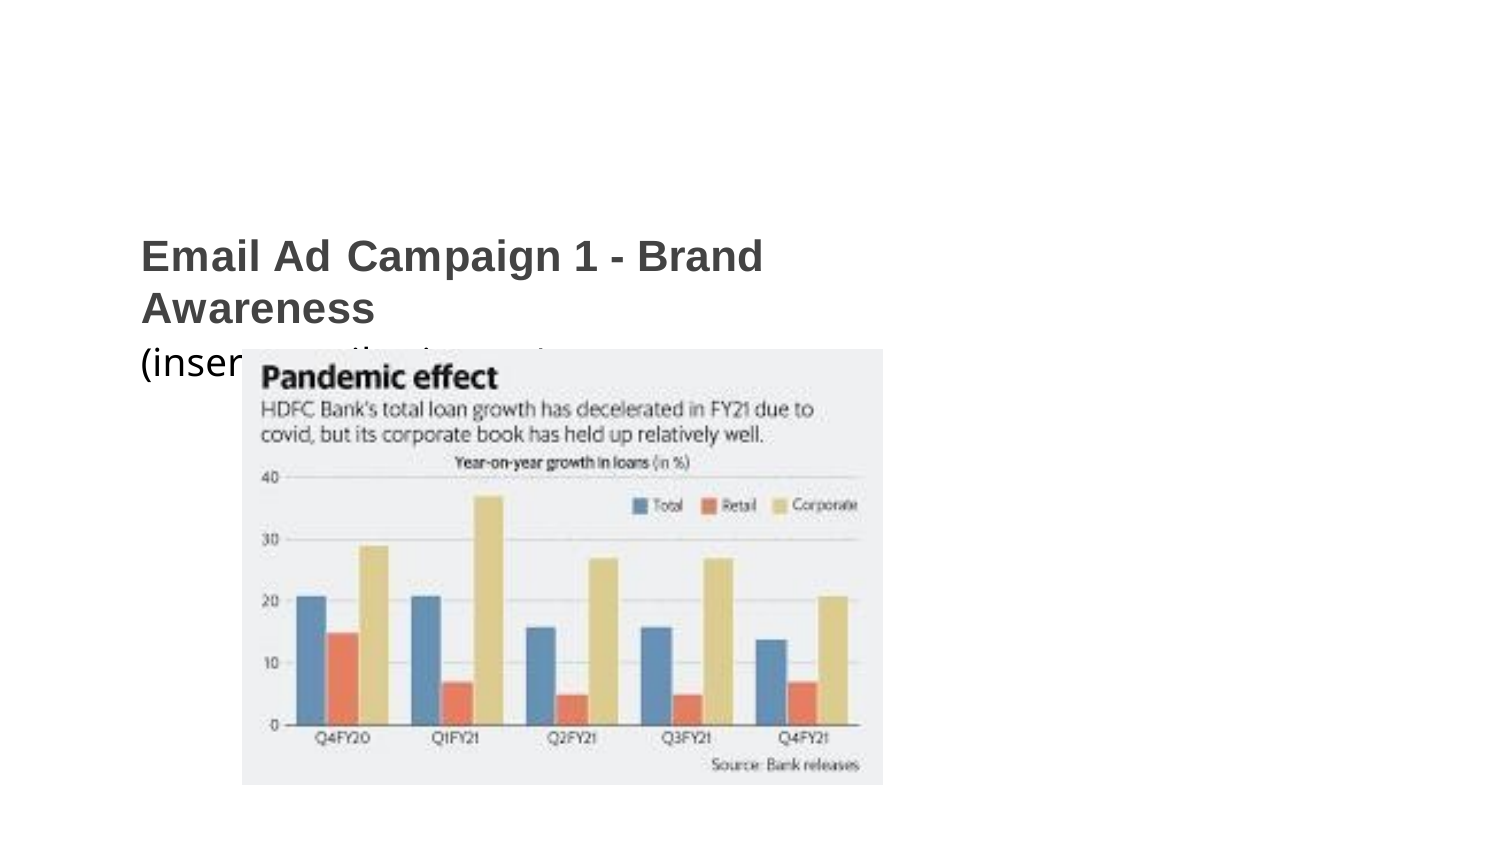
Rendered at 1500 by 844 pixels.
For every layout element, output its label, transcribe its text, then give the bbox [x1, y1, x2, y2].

picture [241, 349, 883, 785]
title Email Ad Campaign 1 - Brand Awareness (insert emailer image) [138, 219, 1001, 385]
